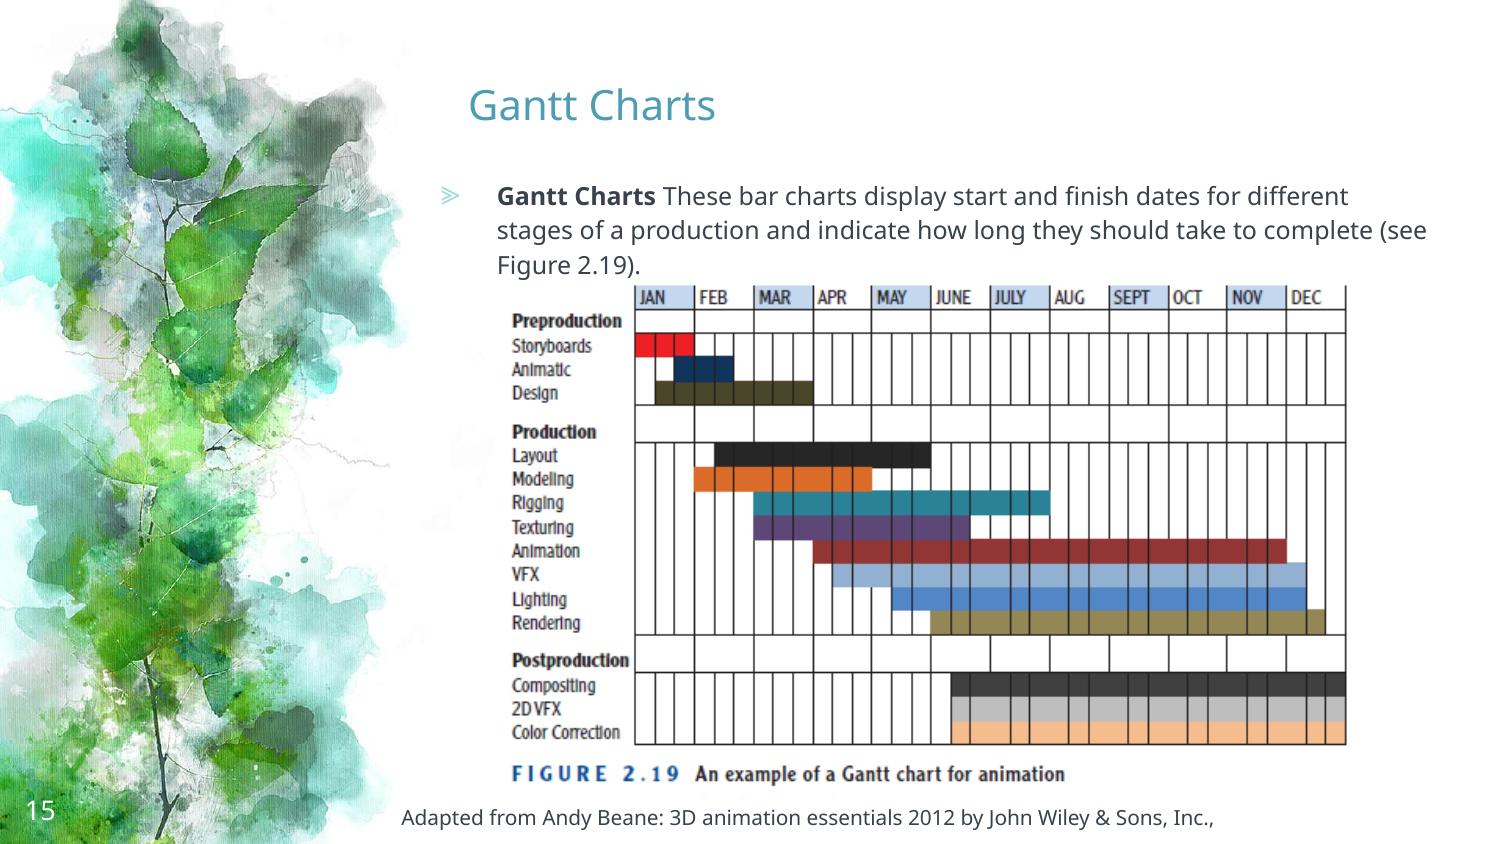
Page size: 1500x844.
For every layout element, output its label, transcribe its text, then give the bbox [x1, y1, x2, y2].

slide_number 15 [24, 779, 115, 844]
picture [0, 0, 1500, 844]
text_box Adapted from Andy Beane: 3D animation essentials 2012 by John Wiley & Sons, Inc., [386, 796, 1278, 832]
list Gantt Charts These bar charts display start and finish dates for different stages of a production and indicate how long they should take to complete (see Figure 2.19). [421, 175, 1430, 744]
title Gantt Charts [468, 33, 1425, 129]
